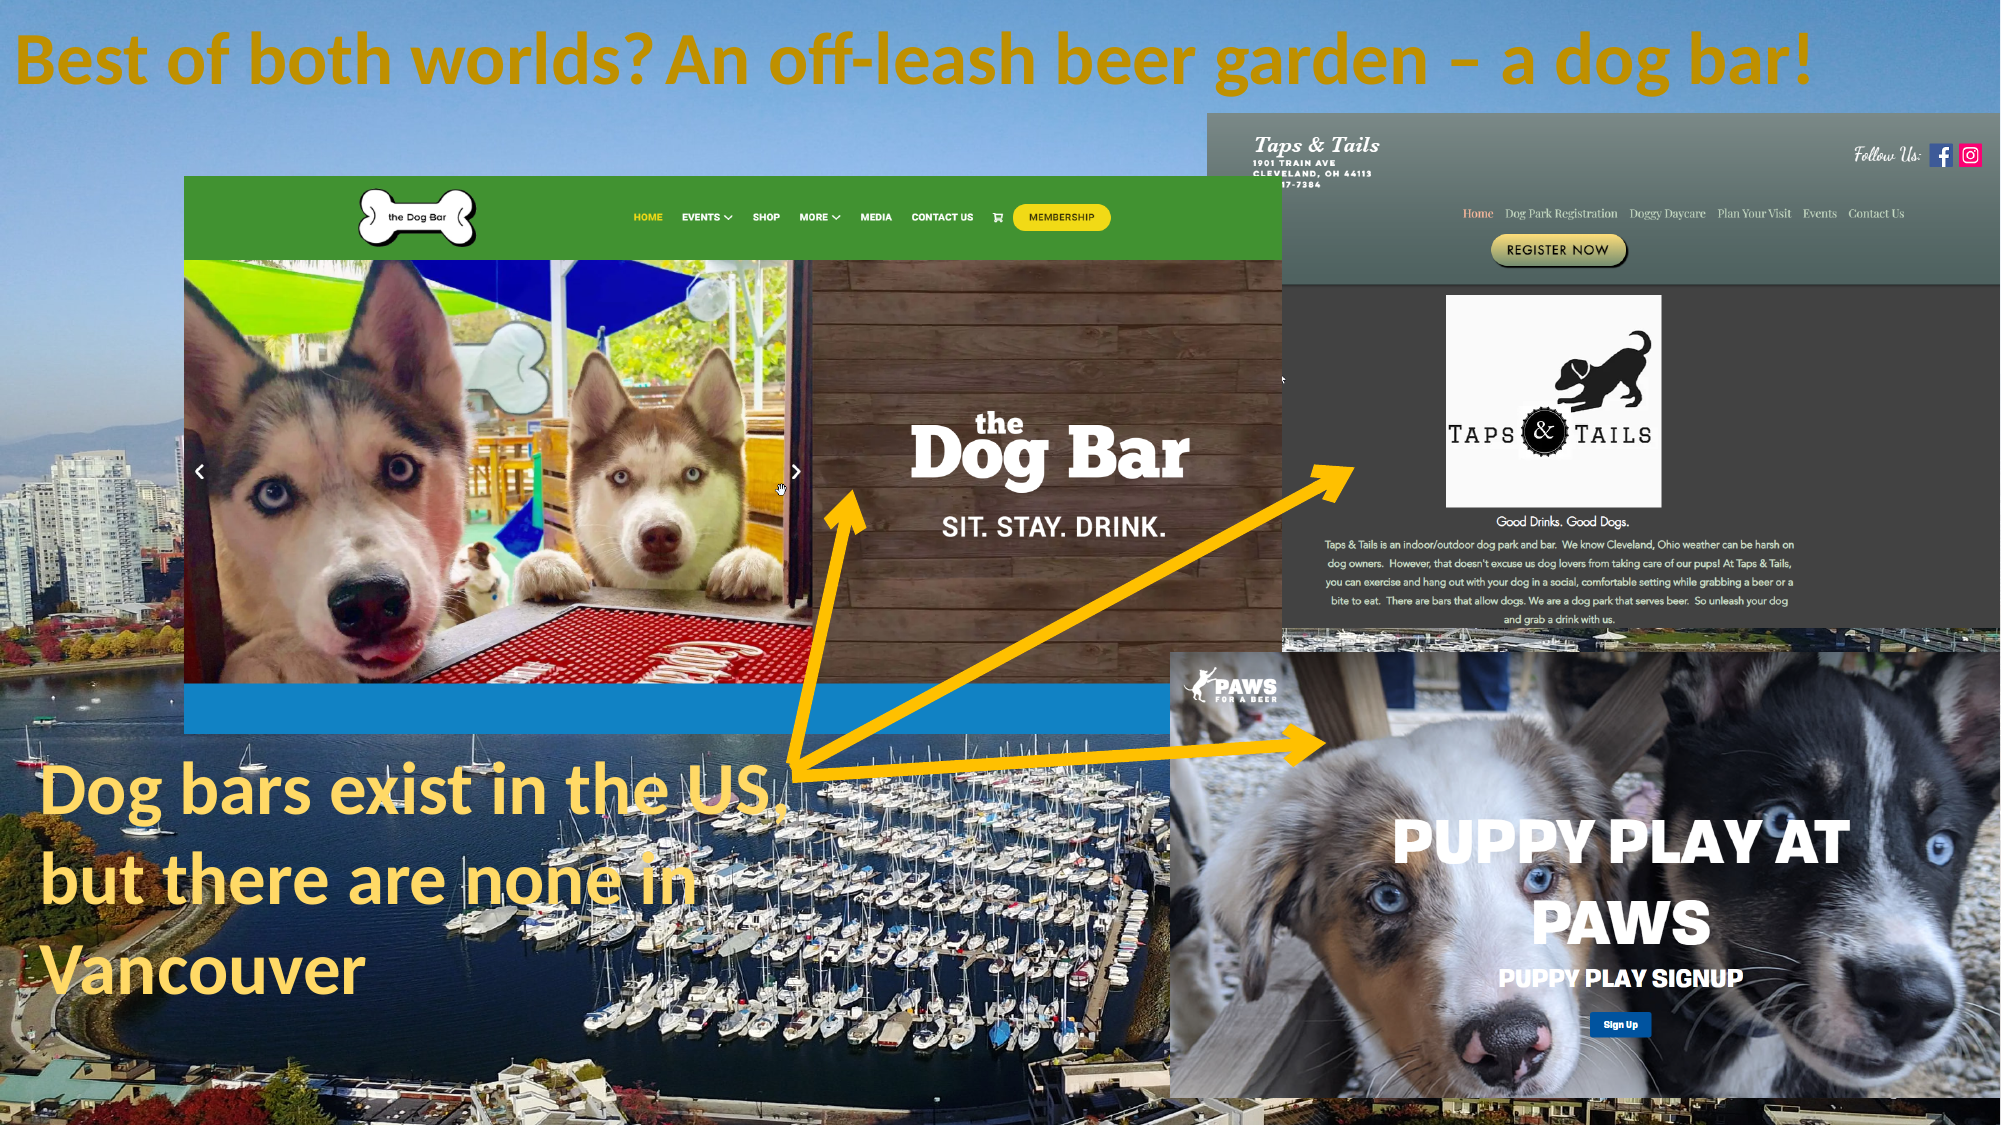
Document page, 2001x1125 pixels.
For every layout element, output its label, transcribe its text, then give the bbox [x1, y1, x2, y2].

text_box Dog bars exist in the US, but there are none in Vancouver [24, 731, 909, 1017]
text_box Best of both worlds? An off-leash beer garden – a dog bar! [0, 1, 1874, 107]
picture [0, 0, 2001, 1125]
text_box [792, 467, 1355, 771]
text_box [792, 742, 1327, 777]
